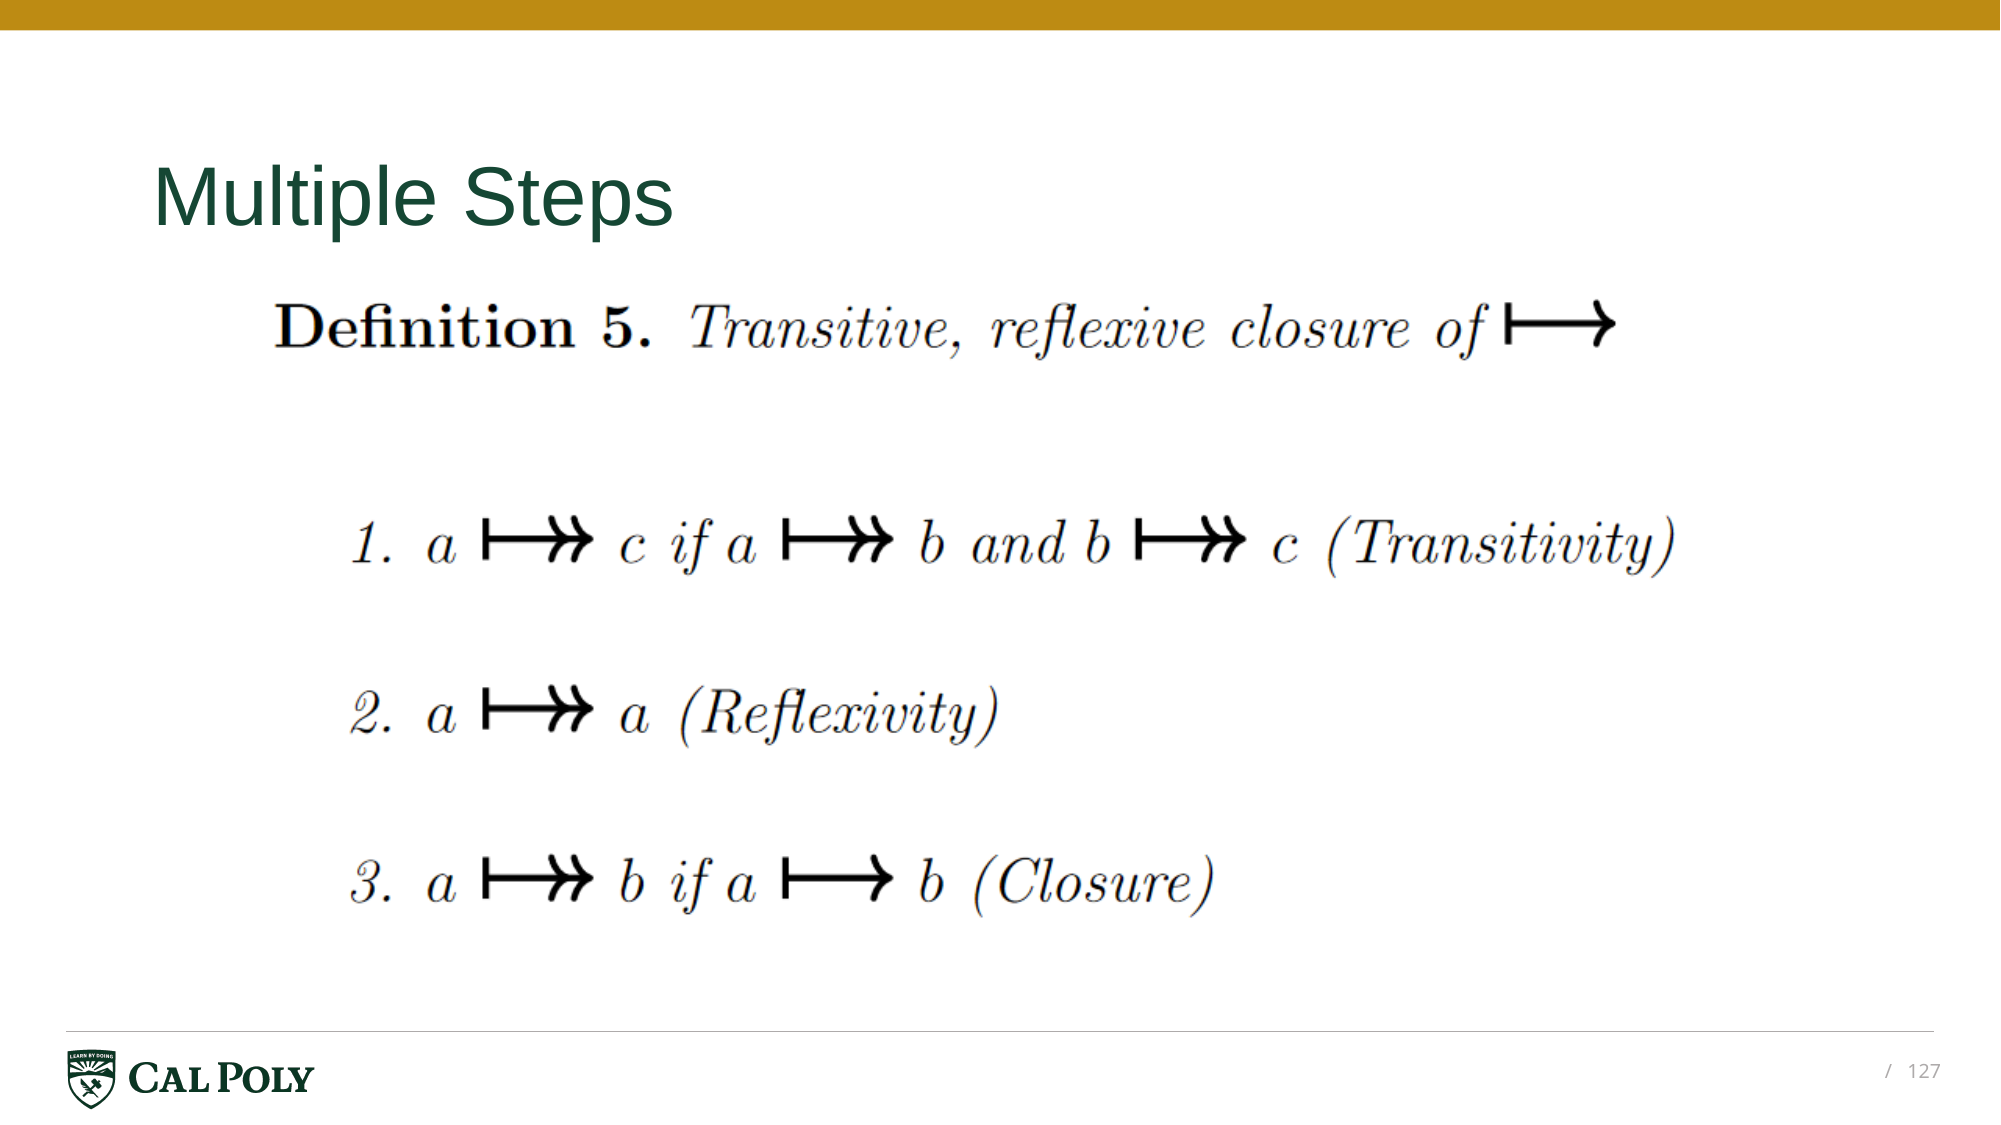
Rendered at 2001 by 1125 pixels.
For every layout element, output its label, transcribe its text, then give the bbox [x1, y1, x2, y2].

slide_number / 127 [1866, 1041, 1956, 1102]
title Multiple Steps [137, 147, 1888, 250]
picture [263, 276, 1737, 949]
picture [43, 1025, 338, 1125]
